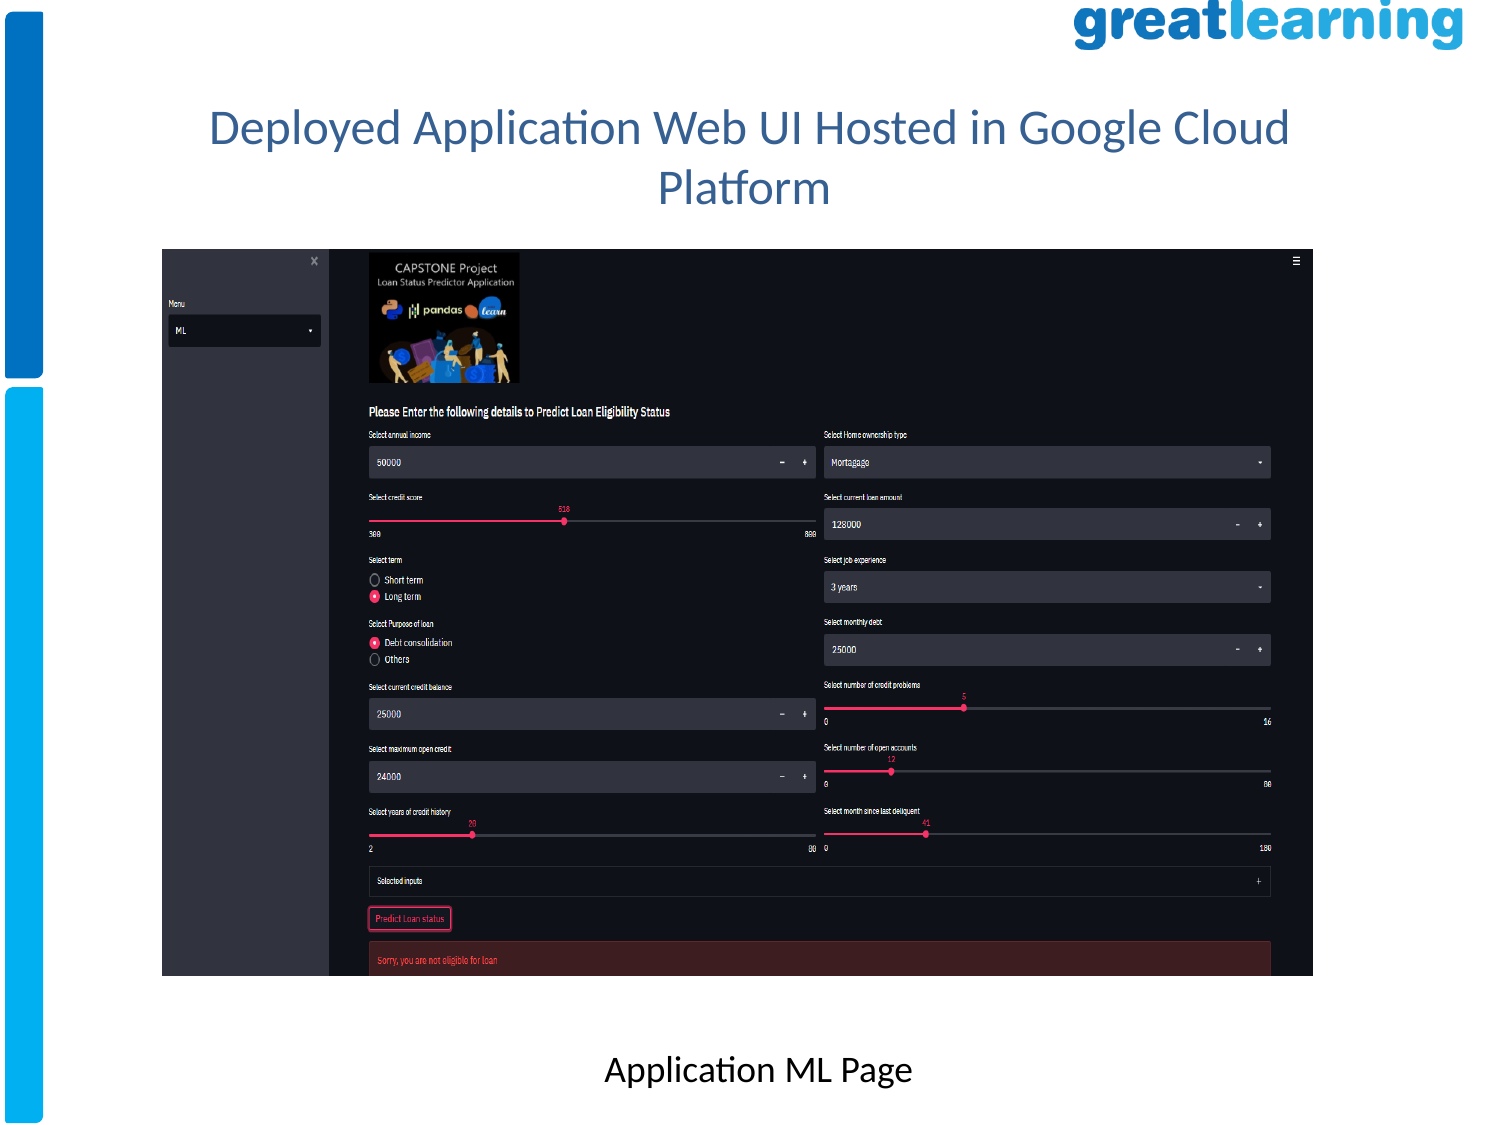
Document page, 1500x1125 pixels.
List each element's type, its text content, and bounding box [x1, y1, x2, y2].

picture [1074, 0, 1463, 50]
text_box Application ML Page [589, 1037, 929, 1098]
picture [162, 249, 1313, 977]
text_box Deployed Application Web UI Hosted in Google Cloud Platform [162, 87, 1338, 223]
